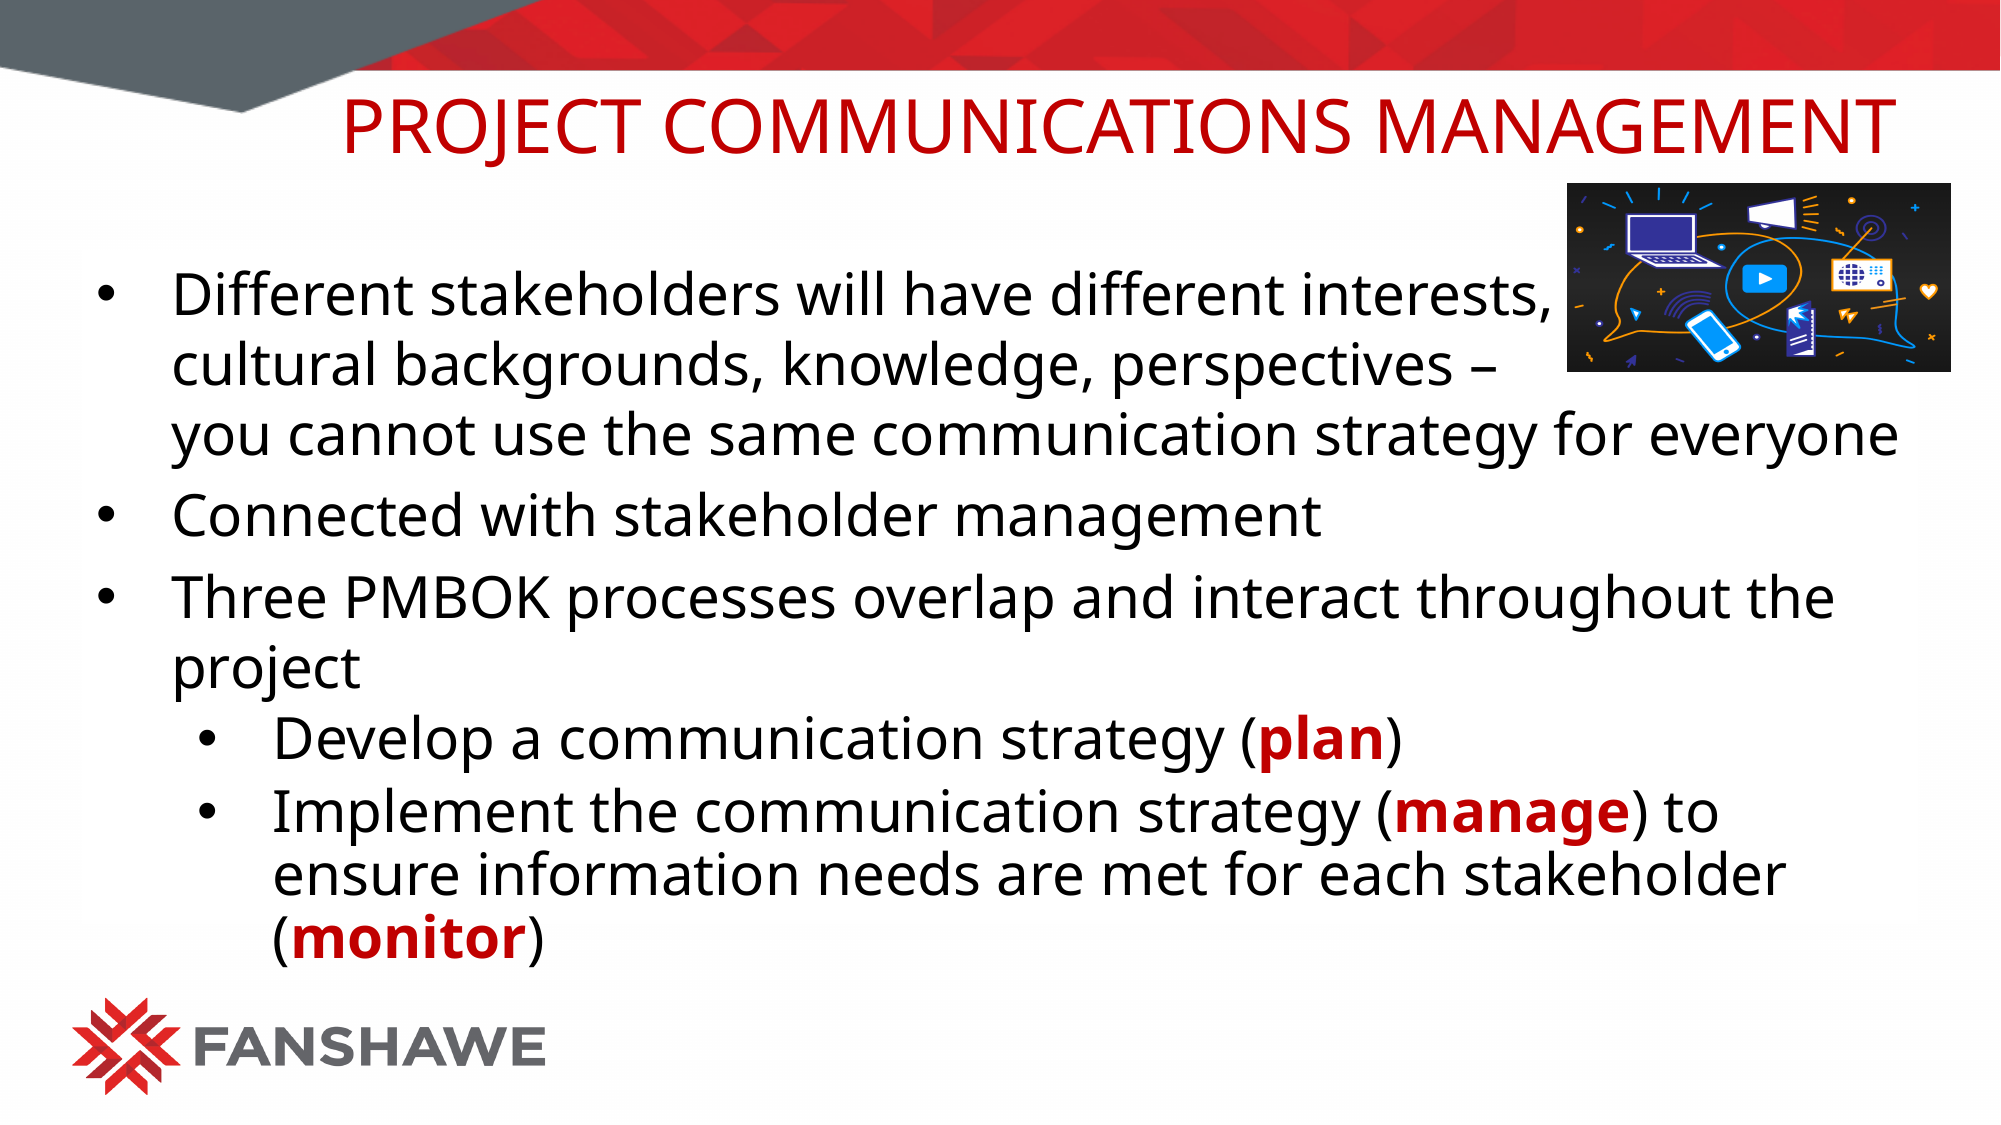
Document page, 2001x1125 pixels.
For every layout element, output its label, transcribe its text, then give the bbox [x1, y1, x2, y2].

title Project communications management [340, 38, 1963, 170]
picture [0, 0, 2001, 1125]
list Different stakeholders will have different interests, cultural backgrounds, knowledge, perspectives – you cannot use the same communication strategy for everyone Connected with stakeholder management Three PMBOK processes overlap and interact throughout the project Develop a communication strategy (plan) Implement the communication strategy (manage) to ensure information needs are met for each stakeholder (monitor) [81, 249, 1919, 925]
